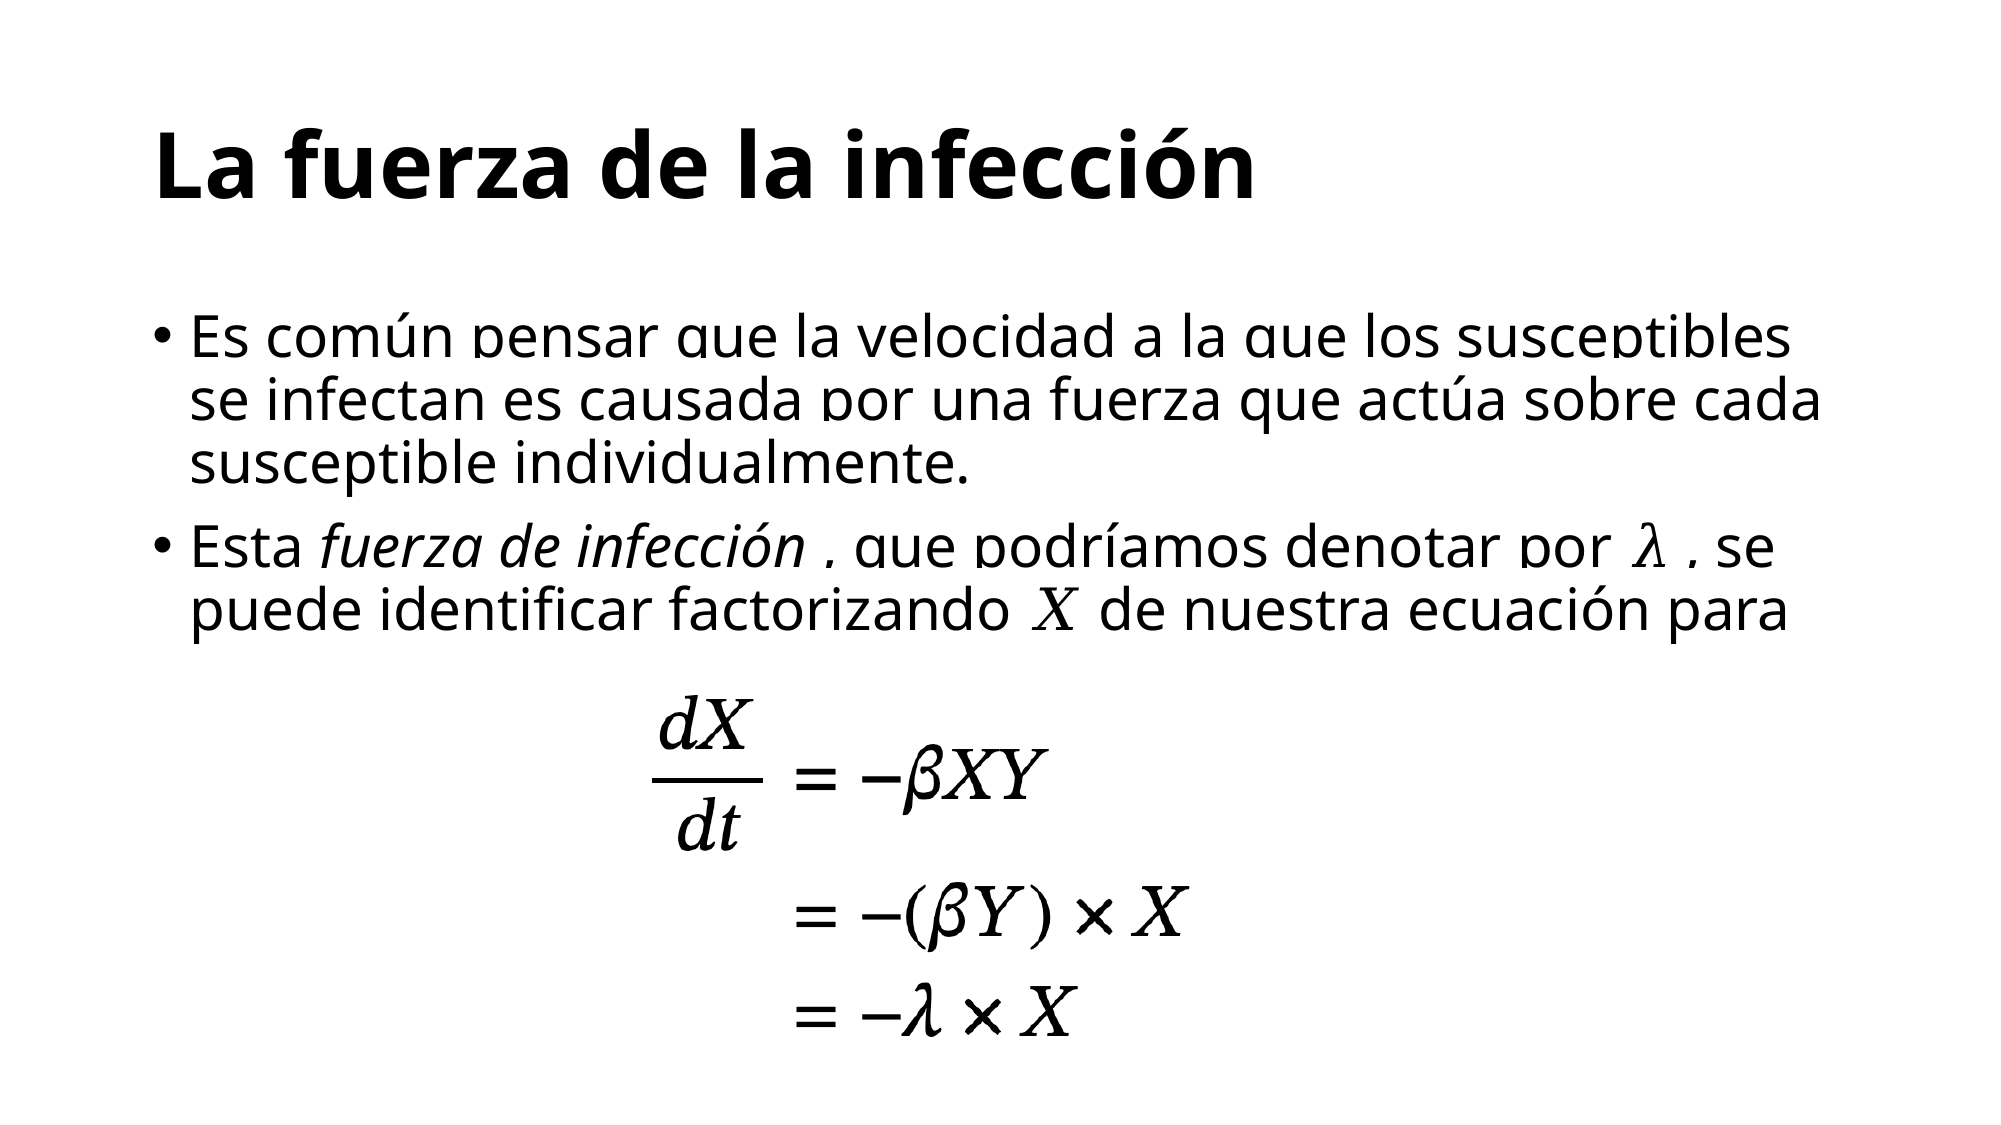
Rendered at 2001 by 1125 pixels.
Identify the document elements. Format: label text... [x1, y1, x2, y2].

picture [608, 675, 1210, 1066]
title La fuerza de la infección [137, 59, 1863, 278]
list Es común pensar que la velocidad a la que los susceptibles se infectan es causada por una fuerza que actúa sobre cada susceptible individualmente. Esta fuerza de infección , que podríamos denotar por 𝜆 , se puede identificar factorizando 𝑋 de nuestra ecuación para [137, 299, 1863, 1014]
